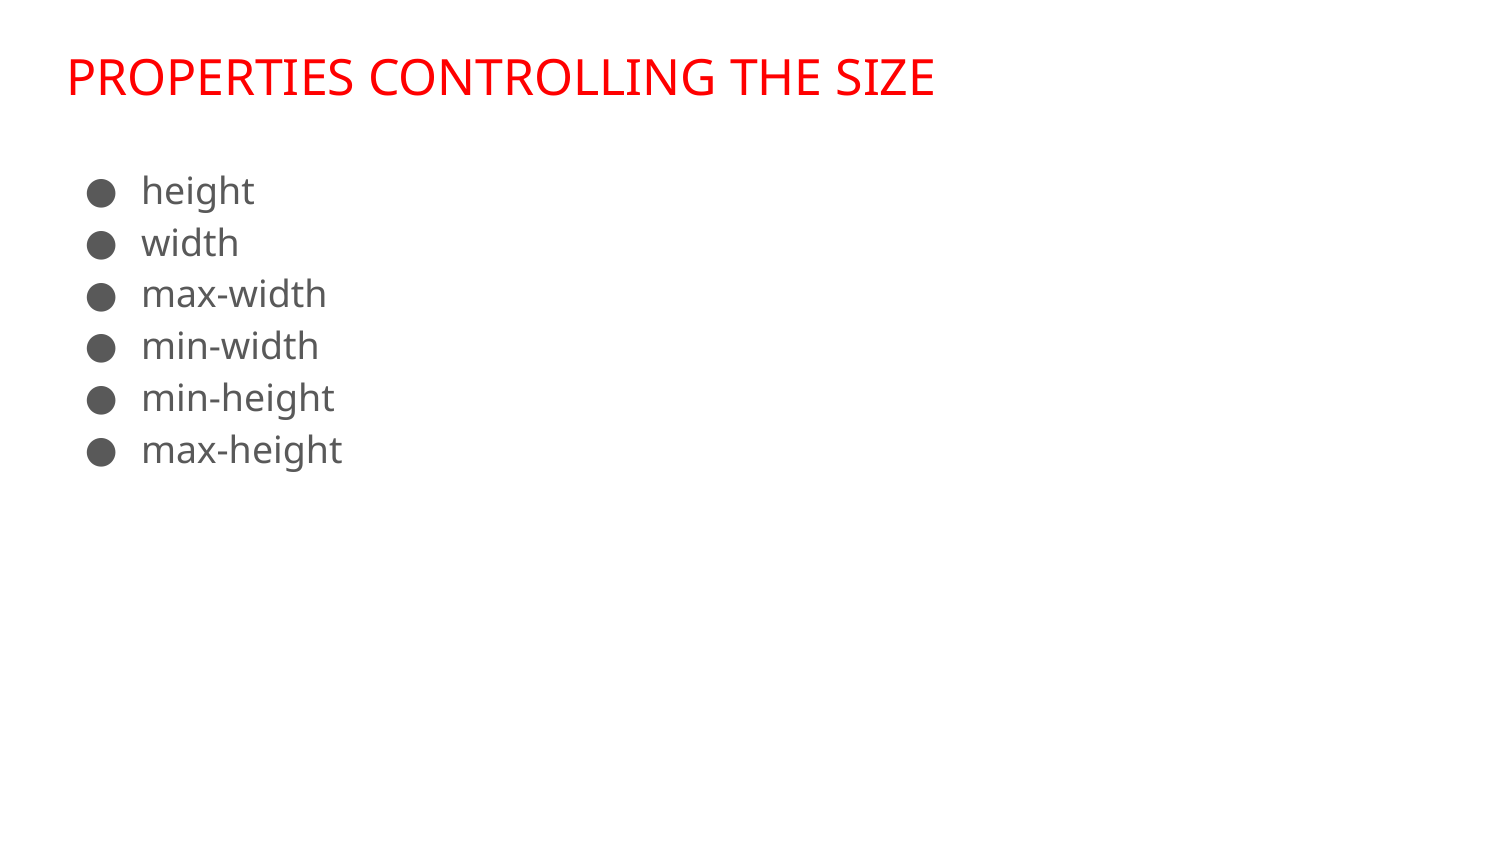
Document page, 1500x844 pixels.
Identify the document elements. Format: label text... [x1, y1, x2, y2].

title PROPERTIES CONTROLLING THE SIZE [51, 0, 1449, 94]
list height width max-width min-width min-height max-height [51, 145, 1449, 817]
